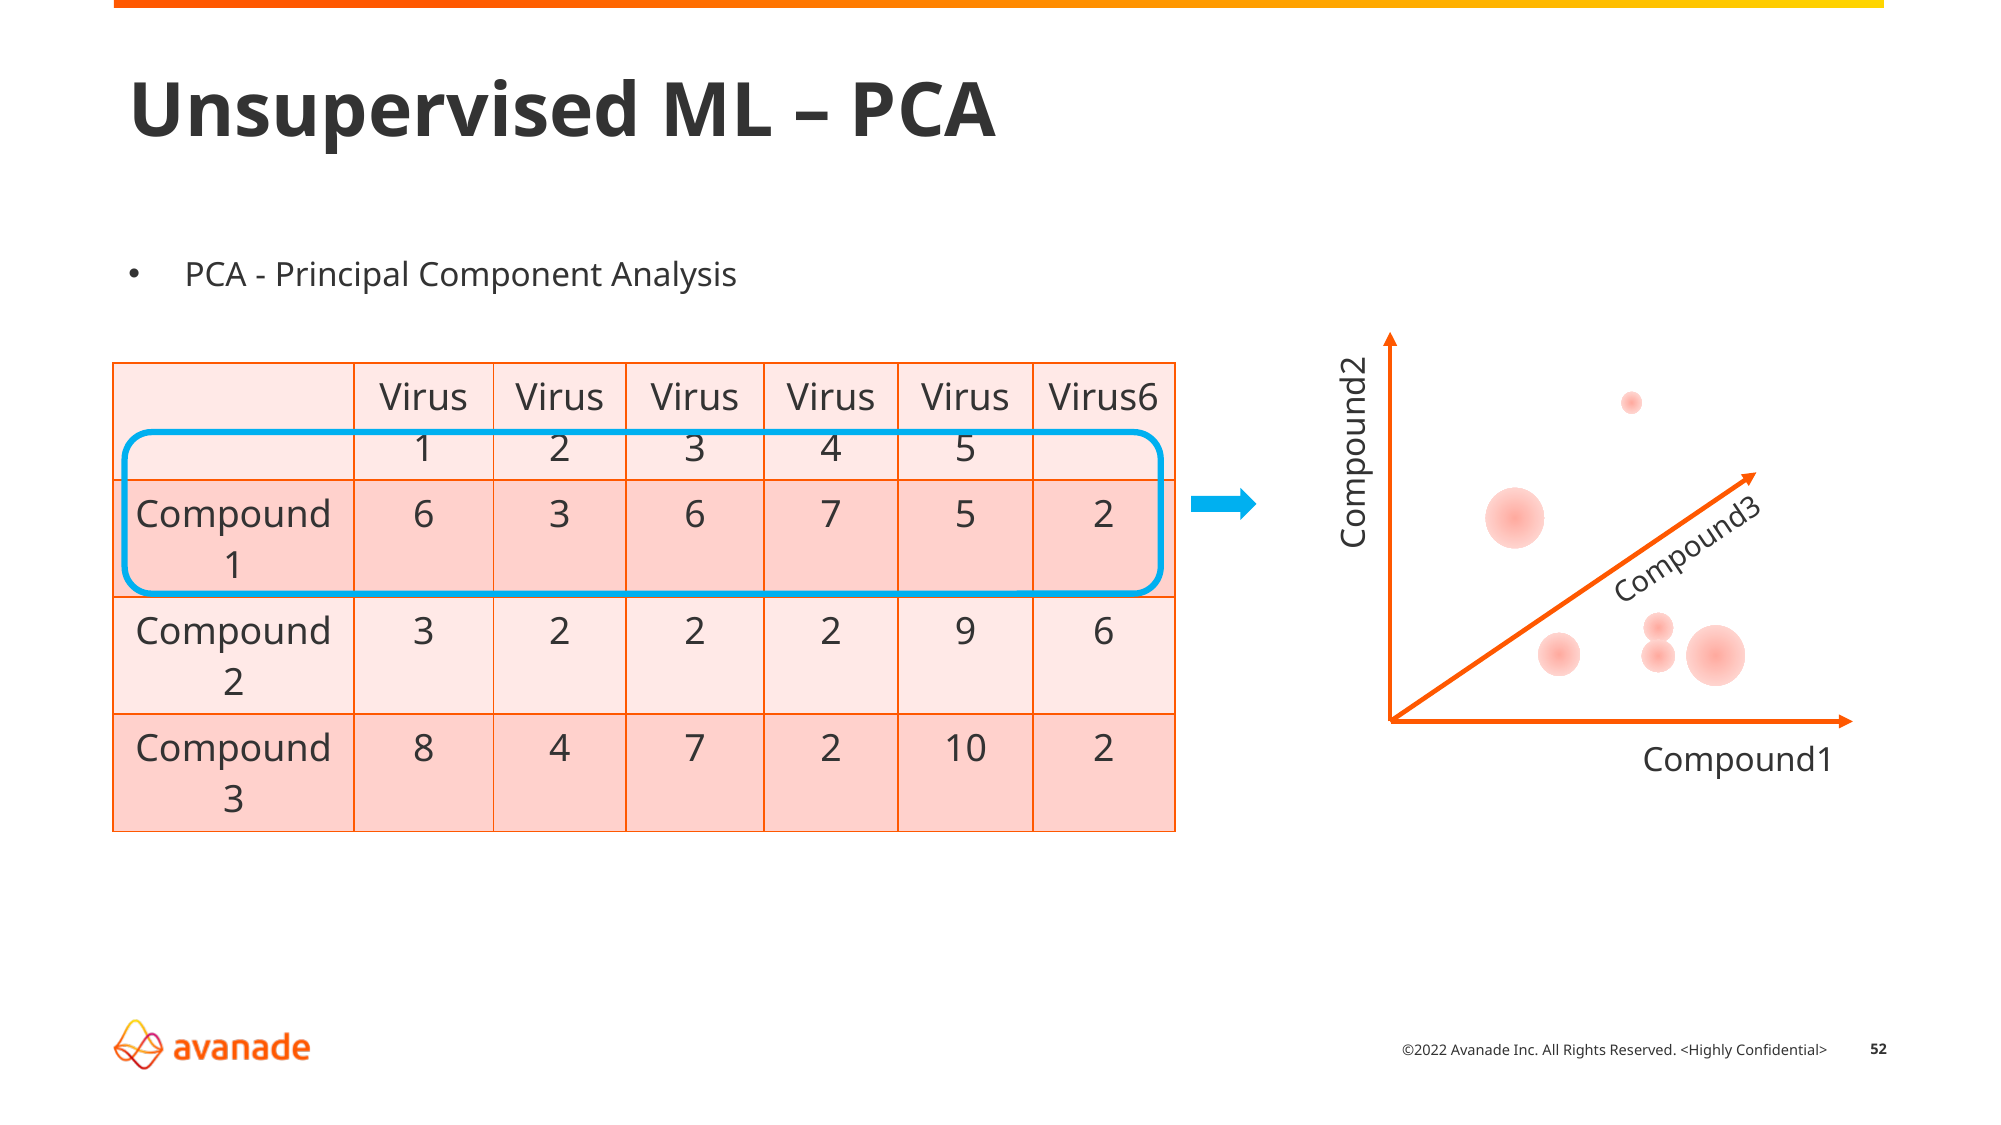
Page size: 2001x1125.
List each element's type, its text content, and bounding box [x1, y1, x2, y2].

table_cell Compound1 [114, 481, 353, 596]
table_header Virus2 [494, 364, 625, 431]
text_box [1190, 485, 1258, 523]
table_cell 2 [494, 598, 625, 713]
table_header Virus3 [627, 364, 763, 431]
table_cell 4 [494, 715, 625, 831]
table_cell Compound3 [114, 715, 353, 831]
title Unsupervised ML – PCA [113, 64, 1883, 228]
table_cell Compound2 [114, 598, 353, 713]
table_cell 2 [765, 715, 897, 831]
list PCA - Principal Component Analysis [113, 249, 1883, 414]
table_cell 3 [355, 598, 493, 713]
picture [93, 999, 339, 1090]
table_cell 2 [1034, 481, 1174, 596]
table_header [114, 364, 353, 479]
table_header Virus1 [355, 364, 493, 431]
table_cell 9 [899, 598, 1032, 713]
table_cell 2 [627, 598, 763, 713]
table_cell 7 [627, 715, 763, 831]
table_header Virus6 [1034, 364, 1174, 479]
table_cell 10 [899, 715, 1032, 831]
text_box Compound1 [1627, 730, 1851, 786]
text_box [123, 431, 1162, 595]
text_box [1390, 331, 1853, 722]
table_header Virus4 [765, 364, 897, 431]
table_cell 2 [765, 598, 897, 713]
table_cell 6 [1034, 598, 1174, 713]
table_header Virus5 [899, 364, 1032, 431]
table_cell 2 [1034, 715, 1174, 831]
table_cell 8 [355, 715, 493, 831]
text_box Compound2 [1324, 341, 1379, 565]
